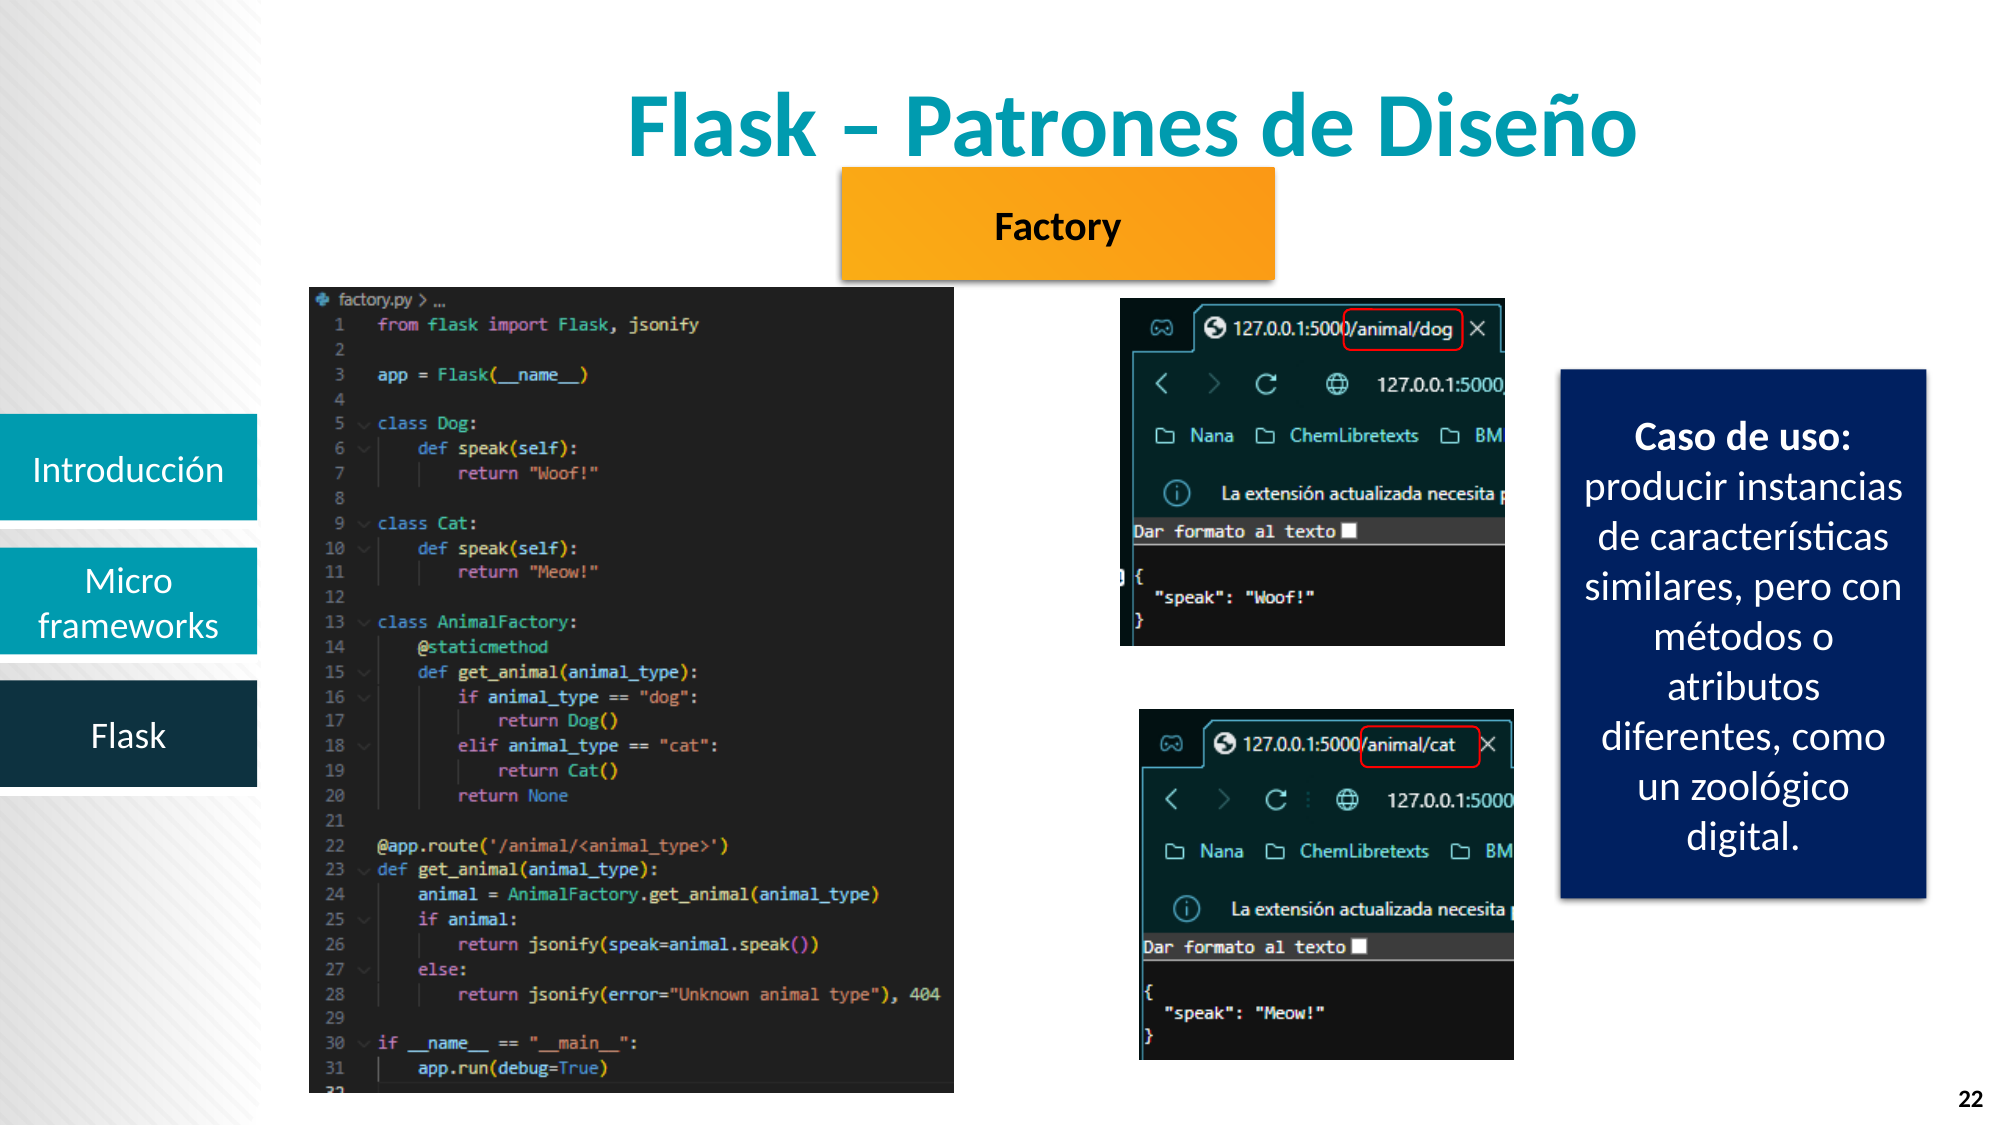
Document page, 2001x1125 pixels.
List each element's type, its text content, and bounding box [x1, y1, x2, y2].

title Flask – Patrones de Diseño [340, 36, 1927, 204]
picture [309, 287, 954, 1093]
slide_number 22 [1921, 1072, 2000, 1124]
text_box Factory [842, 167, 1275, 280]
picture [1139, 709, 1514, 1060]
text_box Caso de uso: producir instancias de características similares, pero con métodos o atributos diferentes, como un zoológico digital. [1560, 369, 1927, 899]
picture [1120, 298, 1505, 646]
